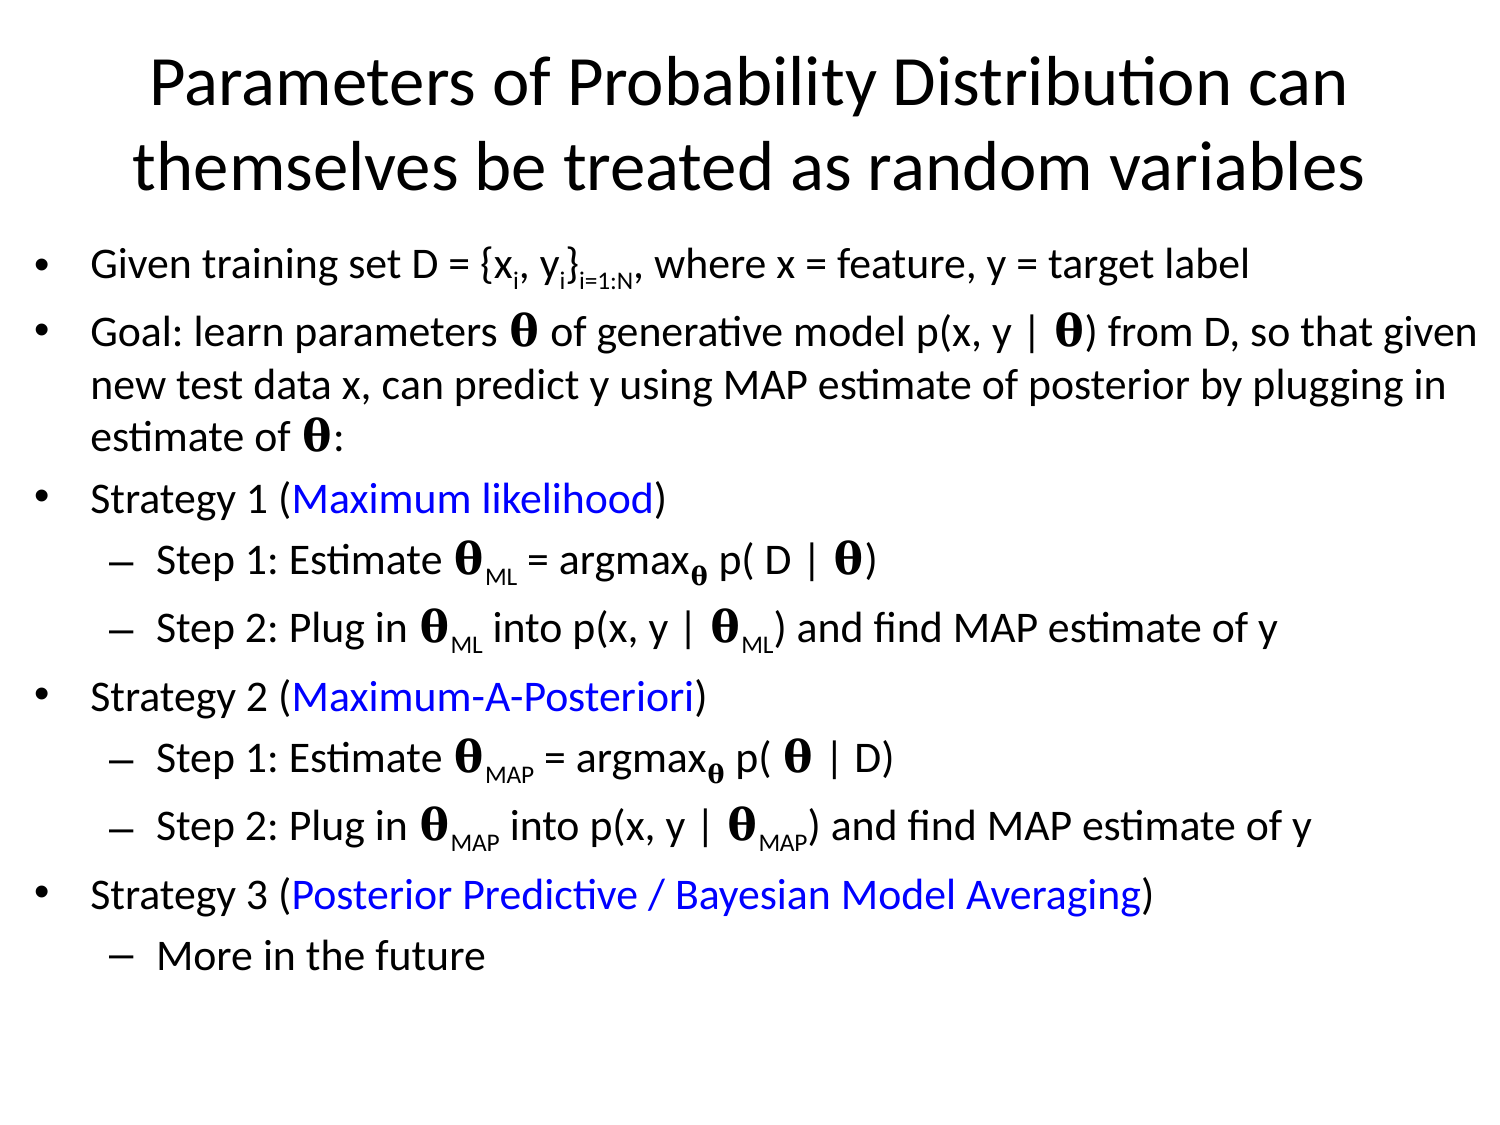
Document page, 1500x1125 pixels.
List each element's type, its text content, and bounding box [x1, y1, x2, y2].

title Parameters of Probability Distribution can themselves be treated as random variables [75, 25, 1425, 214]
